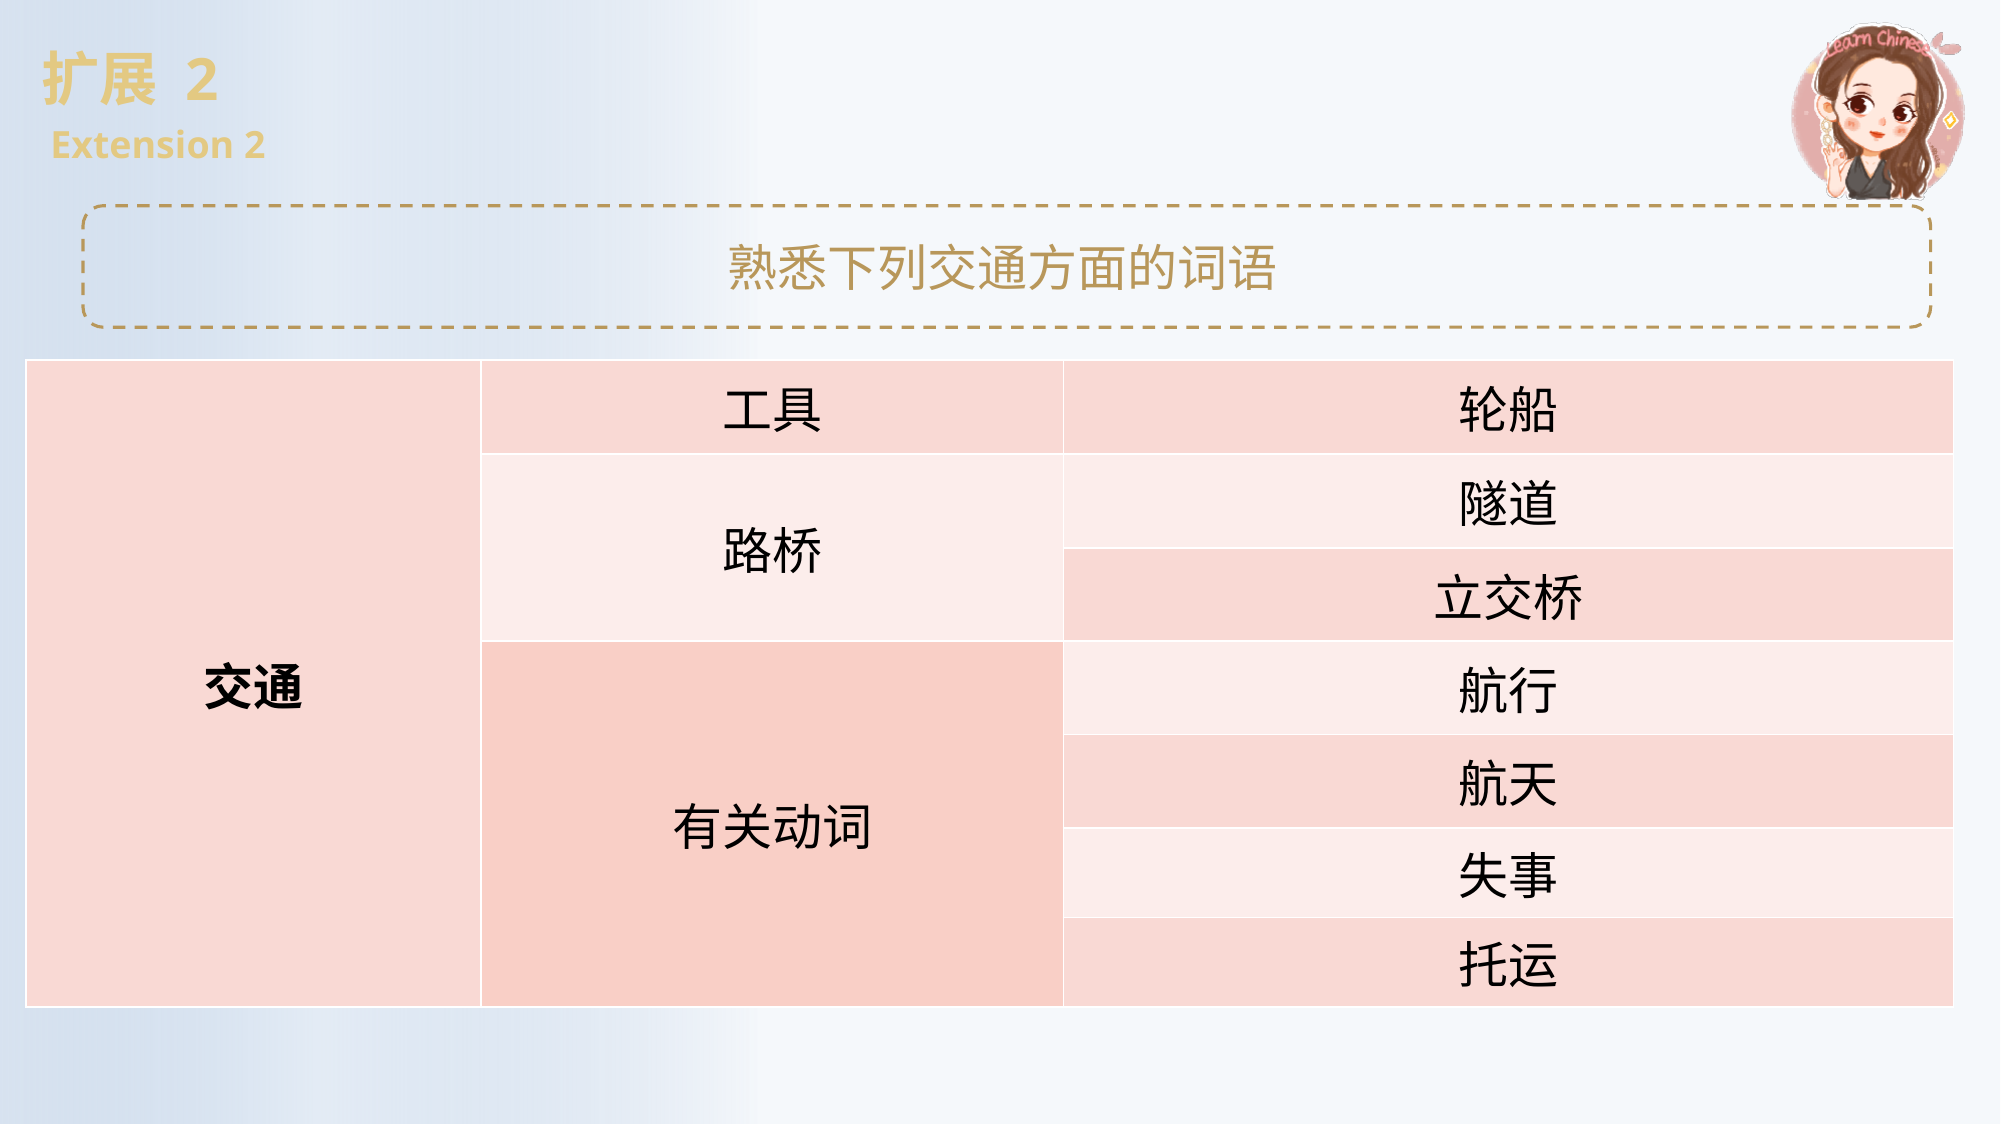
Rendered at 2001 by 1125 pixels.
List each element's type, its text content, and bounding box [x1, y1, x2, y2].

table_cell 立交桥 [1064, 549, 1953, 640]
table_cell 路桥 [482, 455, 1063, 640]
table_cell 托运 [1064, 918, 1953, 1006]
text_box 扩展 2 [27, 35, 234, 120]
table_cell 隧道 [1064, 455, 1953, 547]
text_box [82, 205, 1931, 328]
picture [0, 0, 2001, 1125]
table_cell 航天 [1064, 735, 1953, 827]
table_header 交通 [27, 361, 480, 1006]
table_cell 有关动词 [482, 642, 1063, 1006]
table_cell 失事 [1064, 829, 1953, 917]
table_header 轮船 [1064, 361, 1953, 453]
table_cell 航行 [1064, 642, 1953, 734]
table_header 工具 [482, 361, 1063, 453]
text_box Extension 2 [35, 113, 281, 174]
